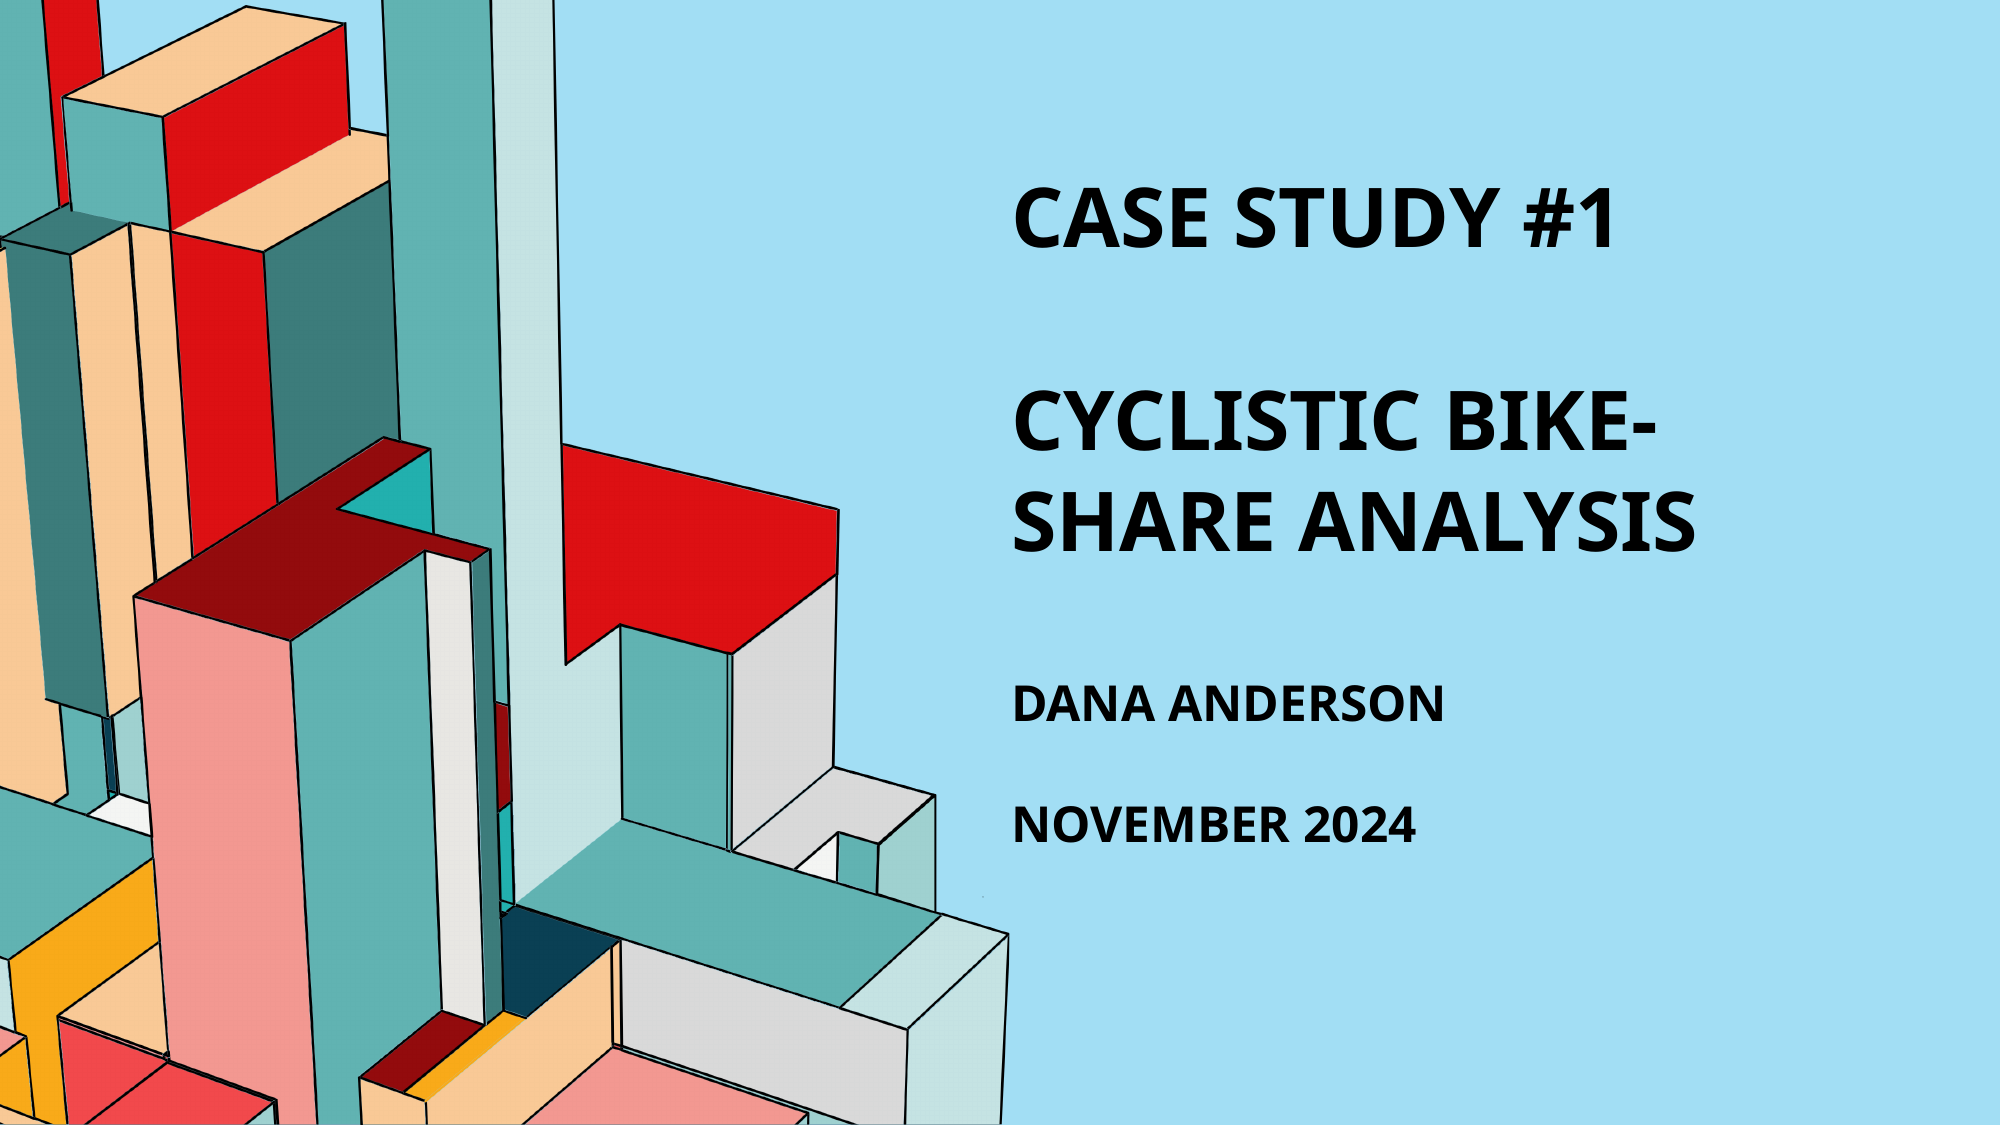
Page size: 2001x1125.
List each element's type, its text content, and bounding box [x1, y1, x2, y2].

picture [0, 0, 1010, 1125]
title Case Study #1 Cyclistic bike-share analysis Dana Anderson November 2024 [996, 157, 1853, 863]
